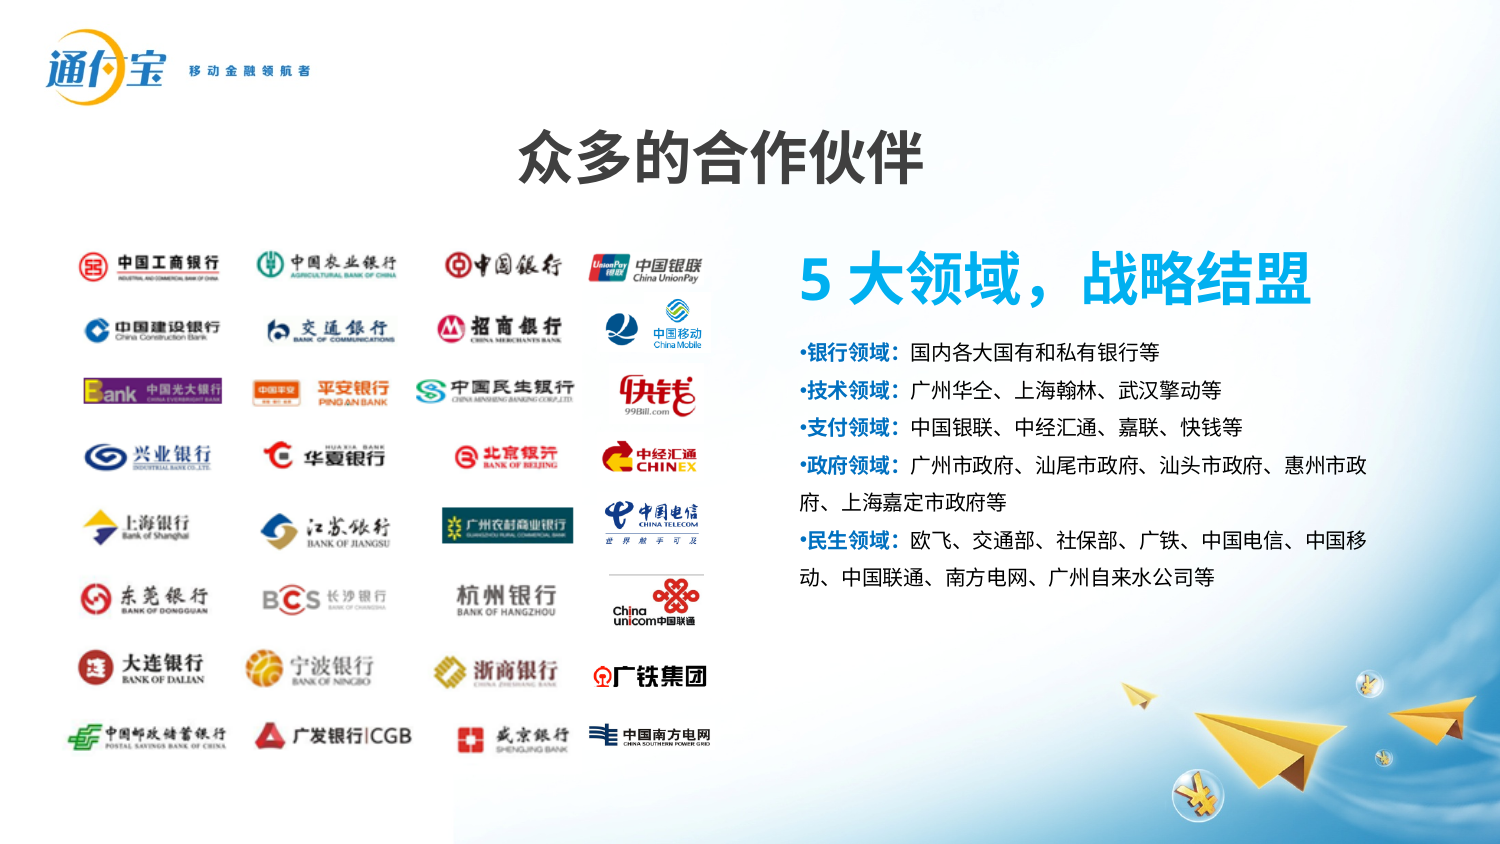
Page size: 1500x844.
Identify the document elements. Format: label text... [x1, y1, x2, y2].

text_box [784, 234, 1430, 597]
text_box 众多的合作伙伴 [222, 113, 1219, 199]
picture [0, 0, 1500, 844]
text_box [58, 237, 716, 774]
